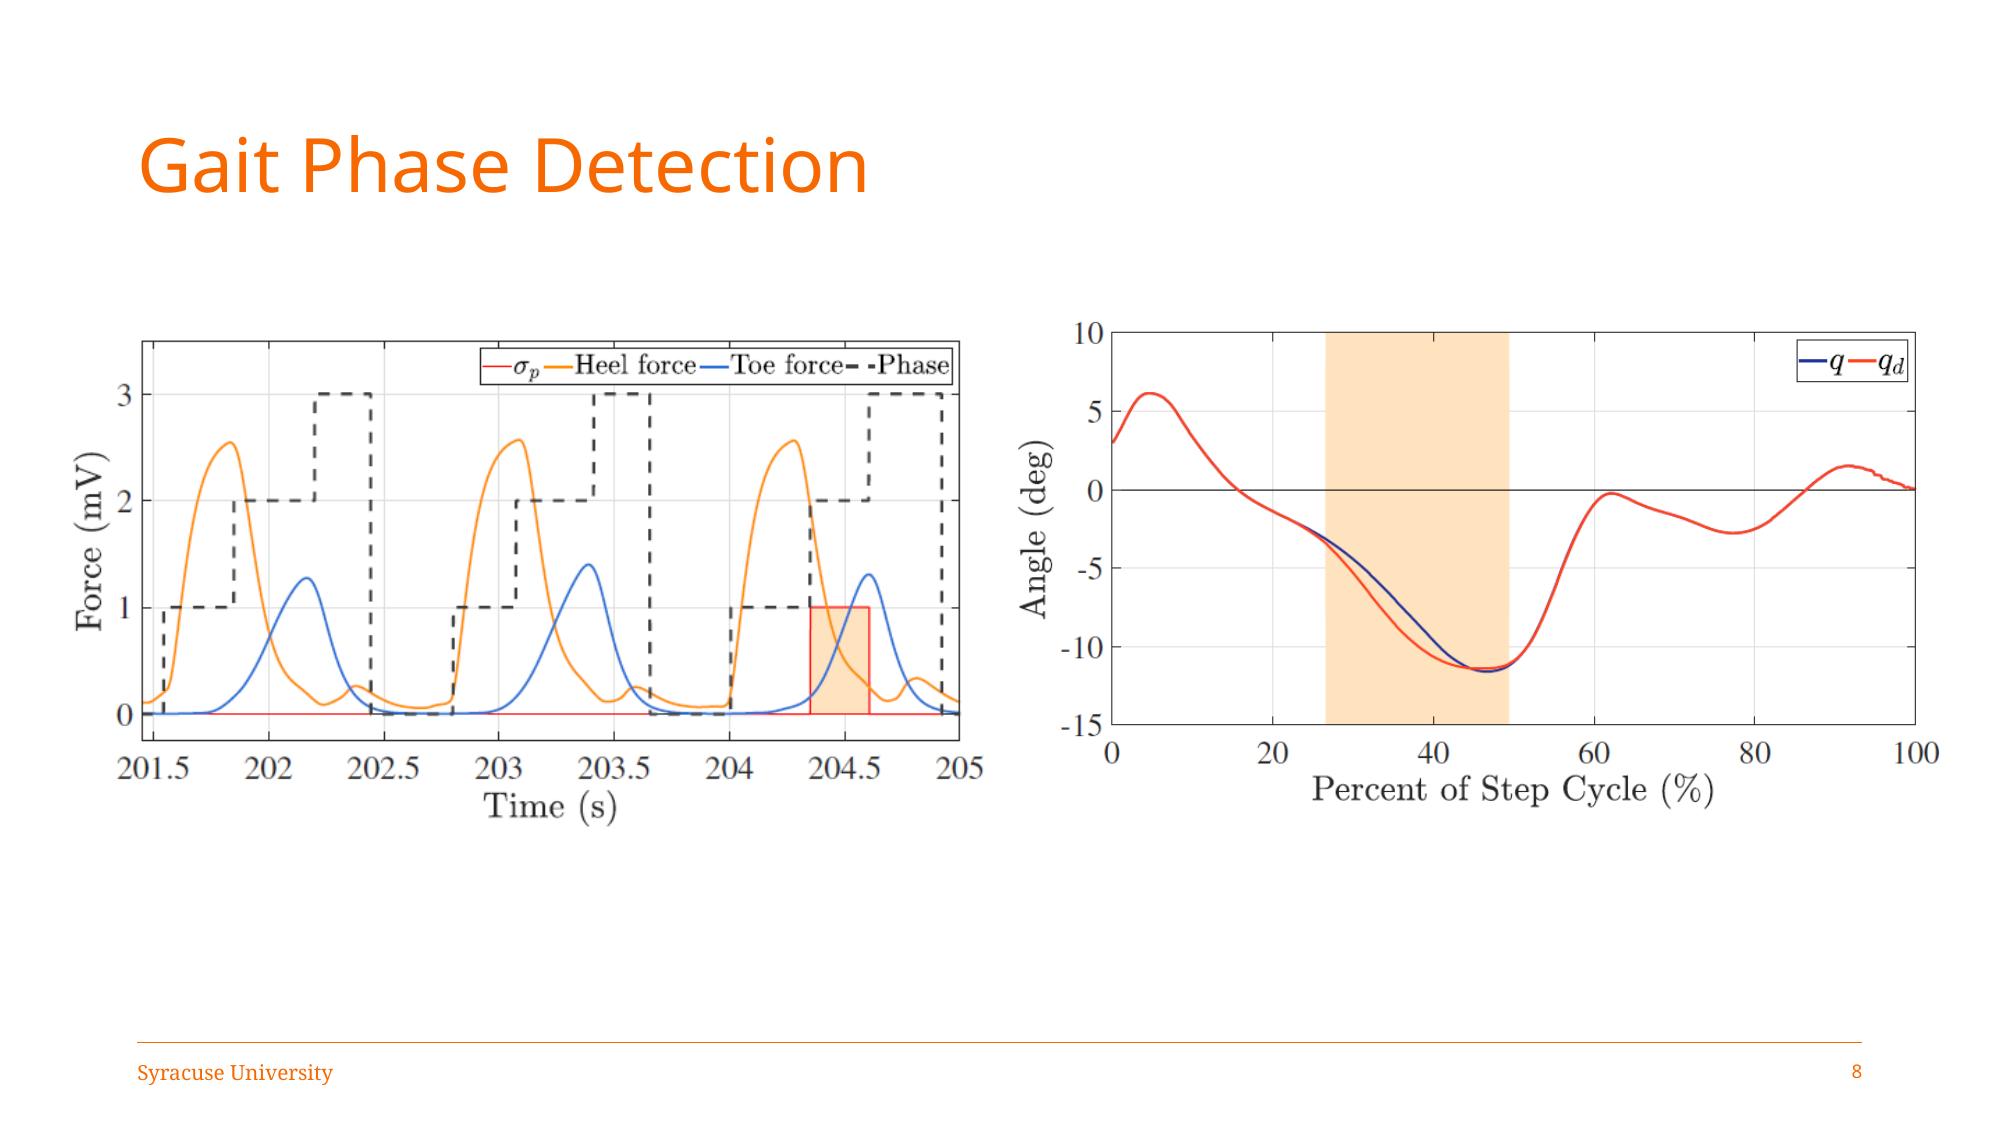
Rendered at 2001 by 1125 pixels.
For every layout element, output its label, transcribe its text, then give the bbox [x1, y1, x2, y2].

picture [29, 324, 995, 828]
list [1008, 311, 1951, 814]
title Gait Phase Detection [137, 59, 1863, 278]
